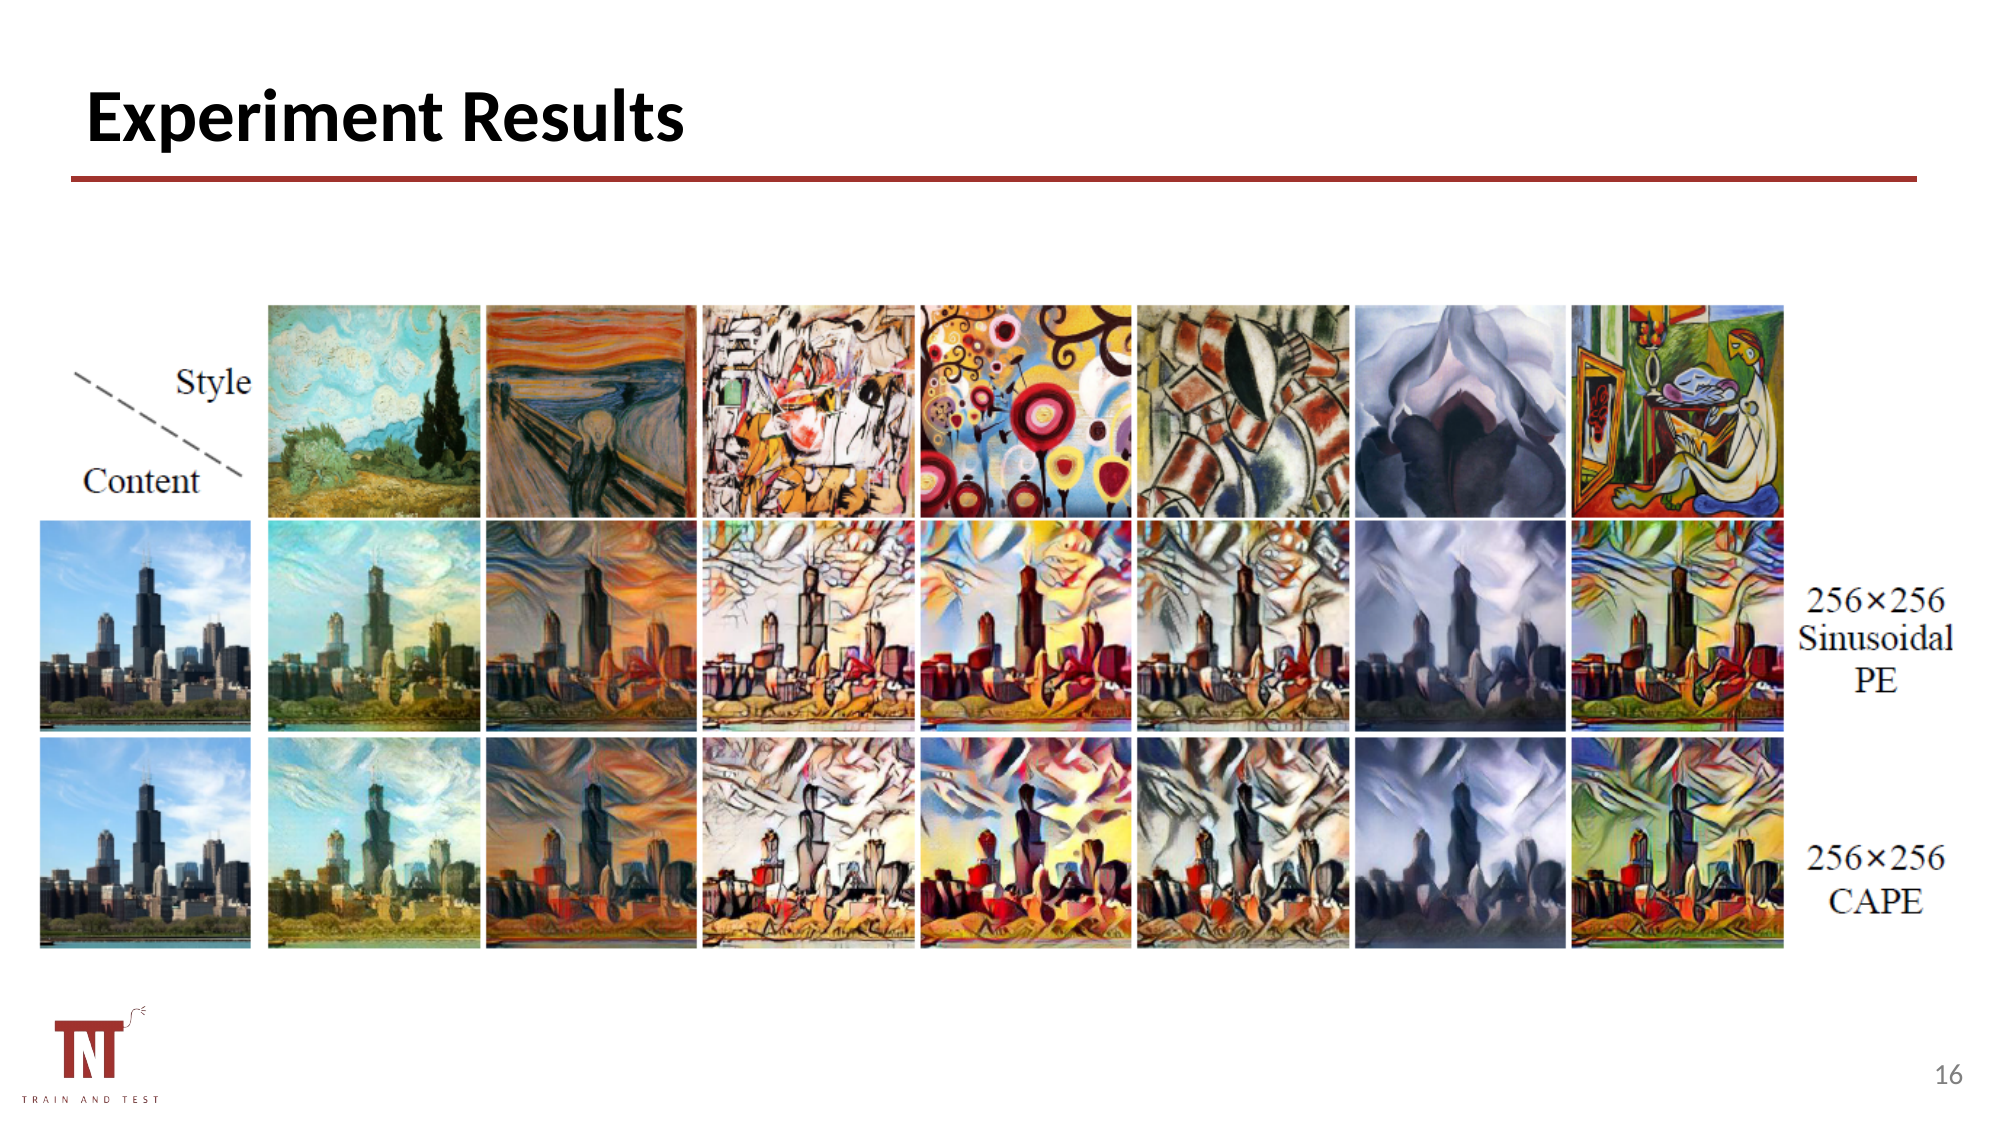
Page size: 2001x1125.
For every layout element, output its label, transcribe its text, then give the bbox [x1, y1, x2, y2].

picture [32, 269, 1968, 949]
slide_number 15 [1528, 1042, 1979, 1103]
picture [21, 1003, 160, 1110]
title Experiment Results [71, 59, 1917, 175]
